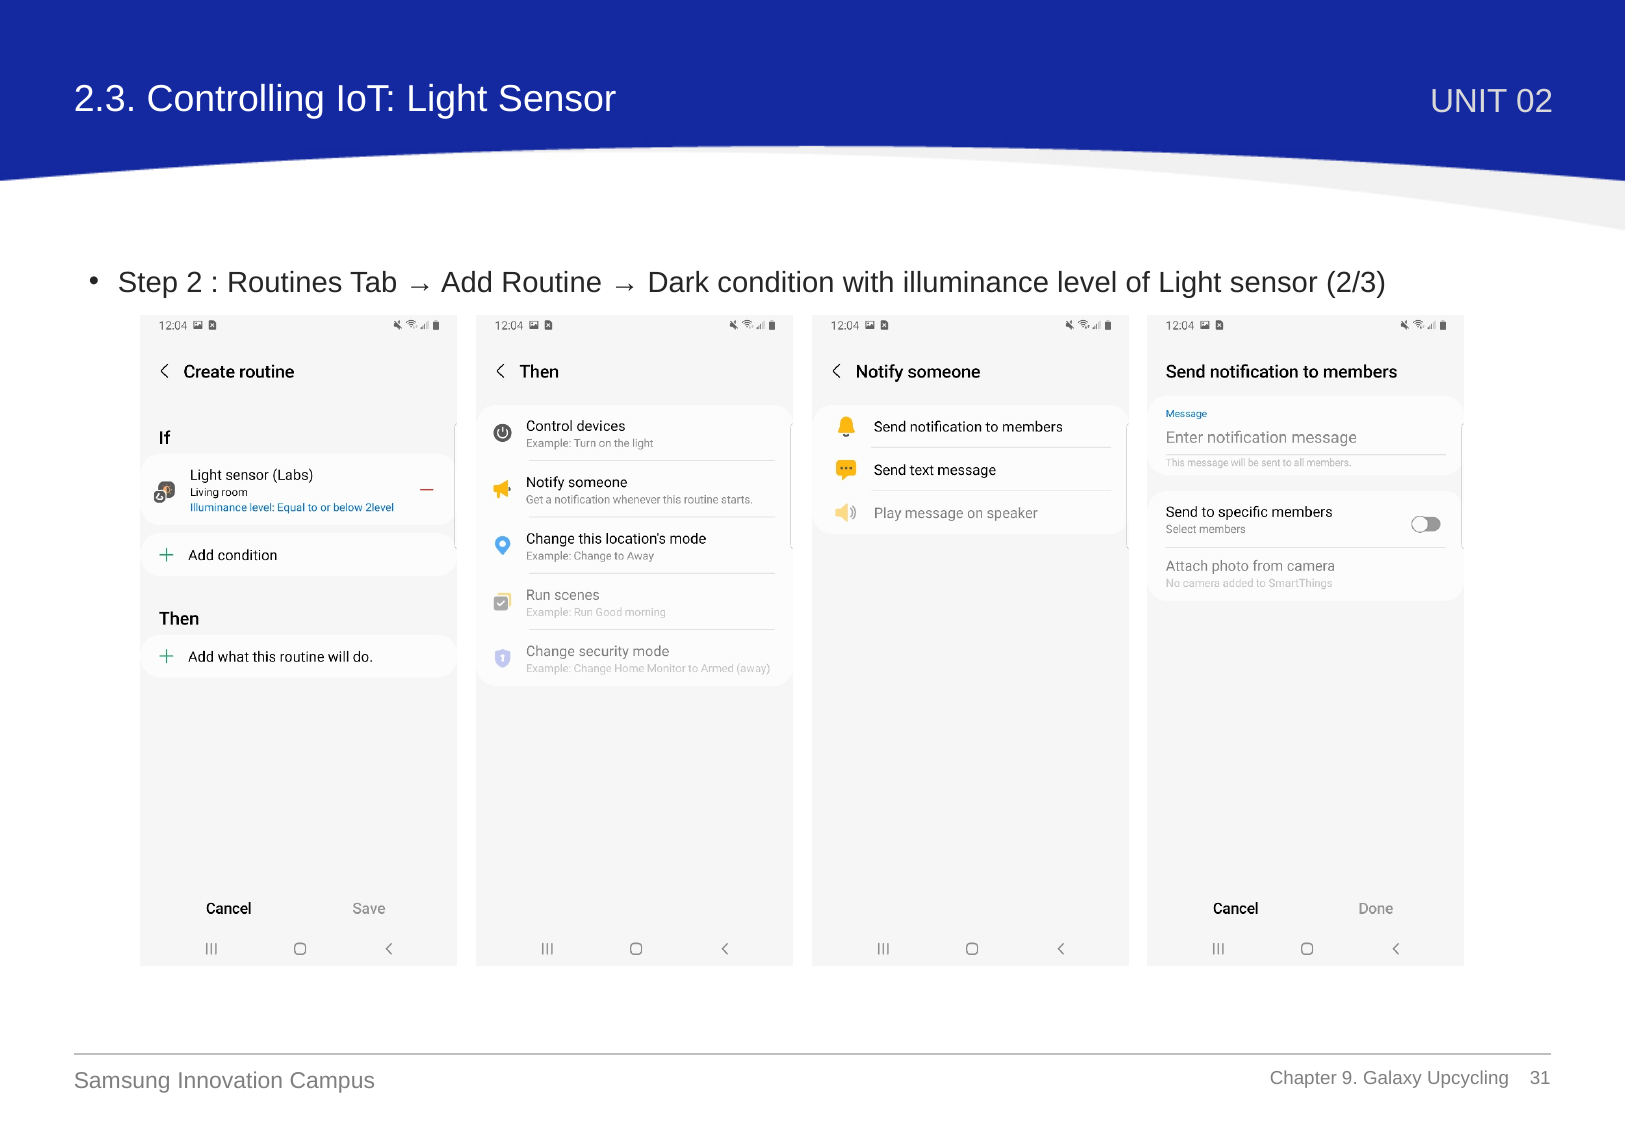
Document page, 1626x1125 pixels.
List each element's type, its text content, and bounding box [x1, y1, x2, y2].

list 2.3. Controlling IoT: Light Sensor [73, 73, 1308, 119]
list UNIT 02 [1423, 79, 1554, 120]
list Step 2 : Routines Tab → Add Routine → Dark condition with illuminance level of Light sensor (2/3) [88, 249, 1530, 356]
picture [0, 0, 1625, 1125]
